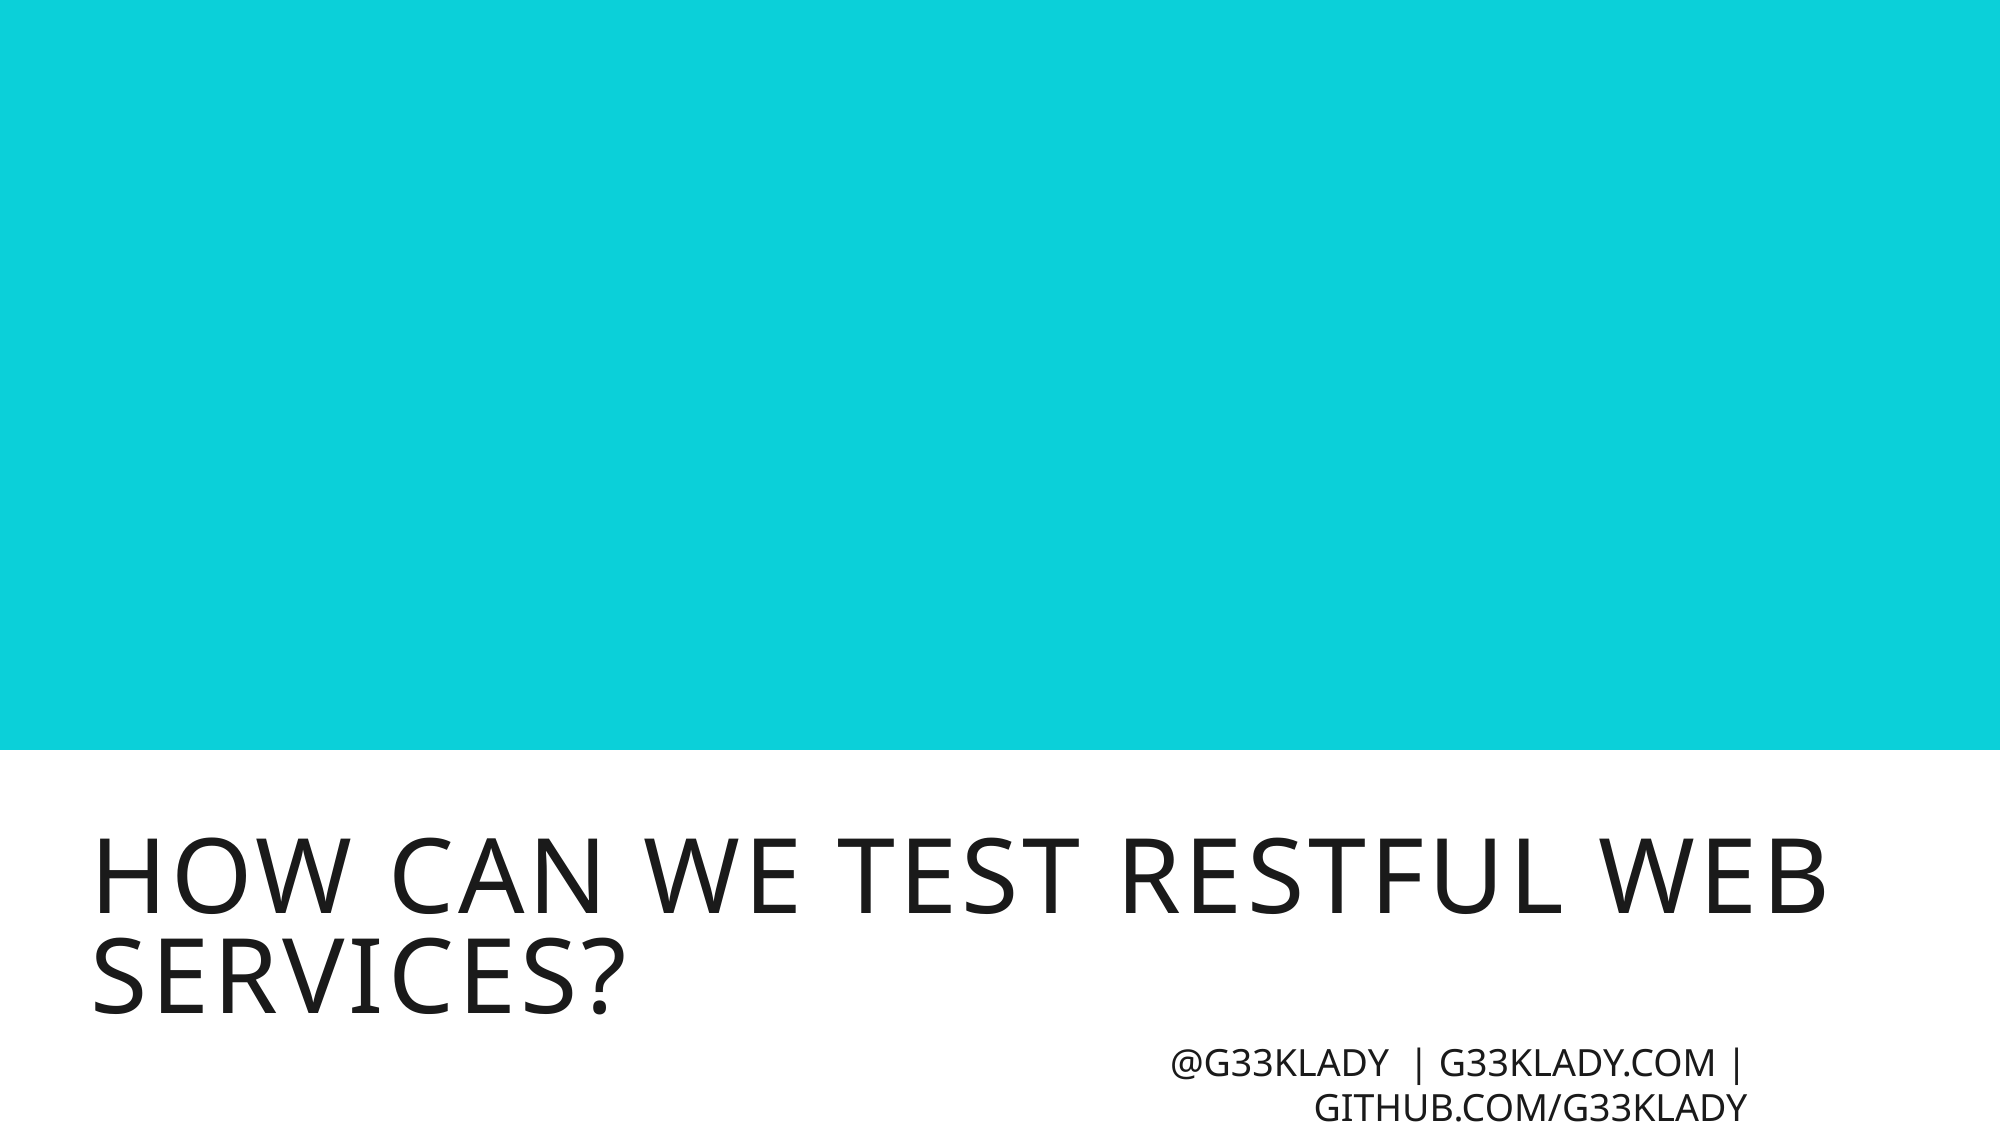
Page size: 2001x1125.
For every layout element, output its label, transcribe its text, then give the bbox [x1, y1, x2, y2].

footer @g33klady | g33klady.com | github.com/g33klady [794, 1061, 1763, 1107]
title How can we test RESTful web services? [75, 813, 1920, 1054]
